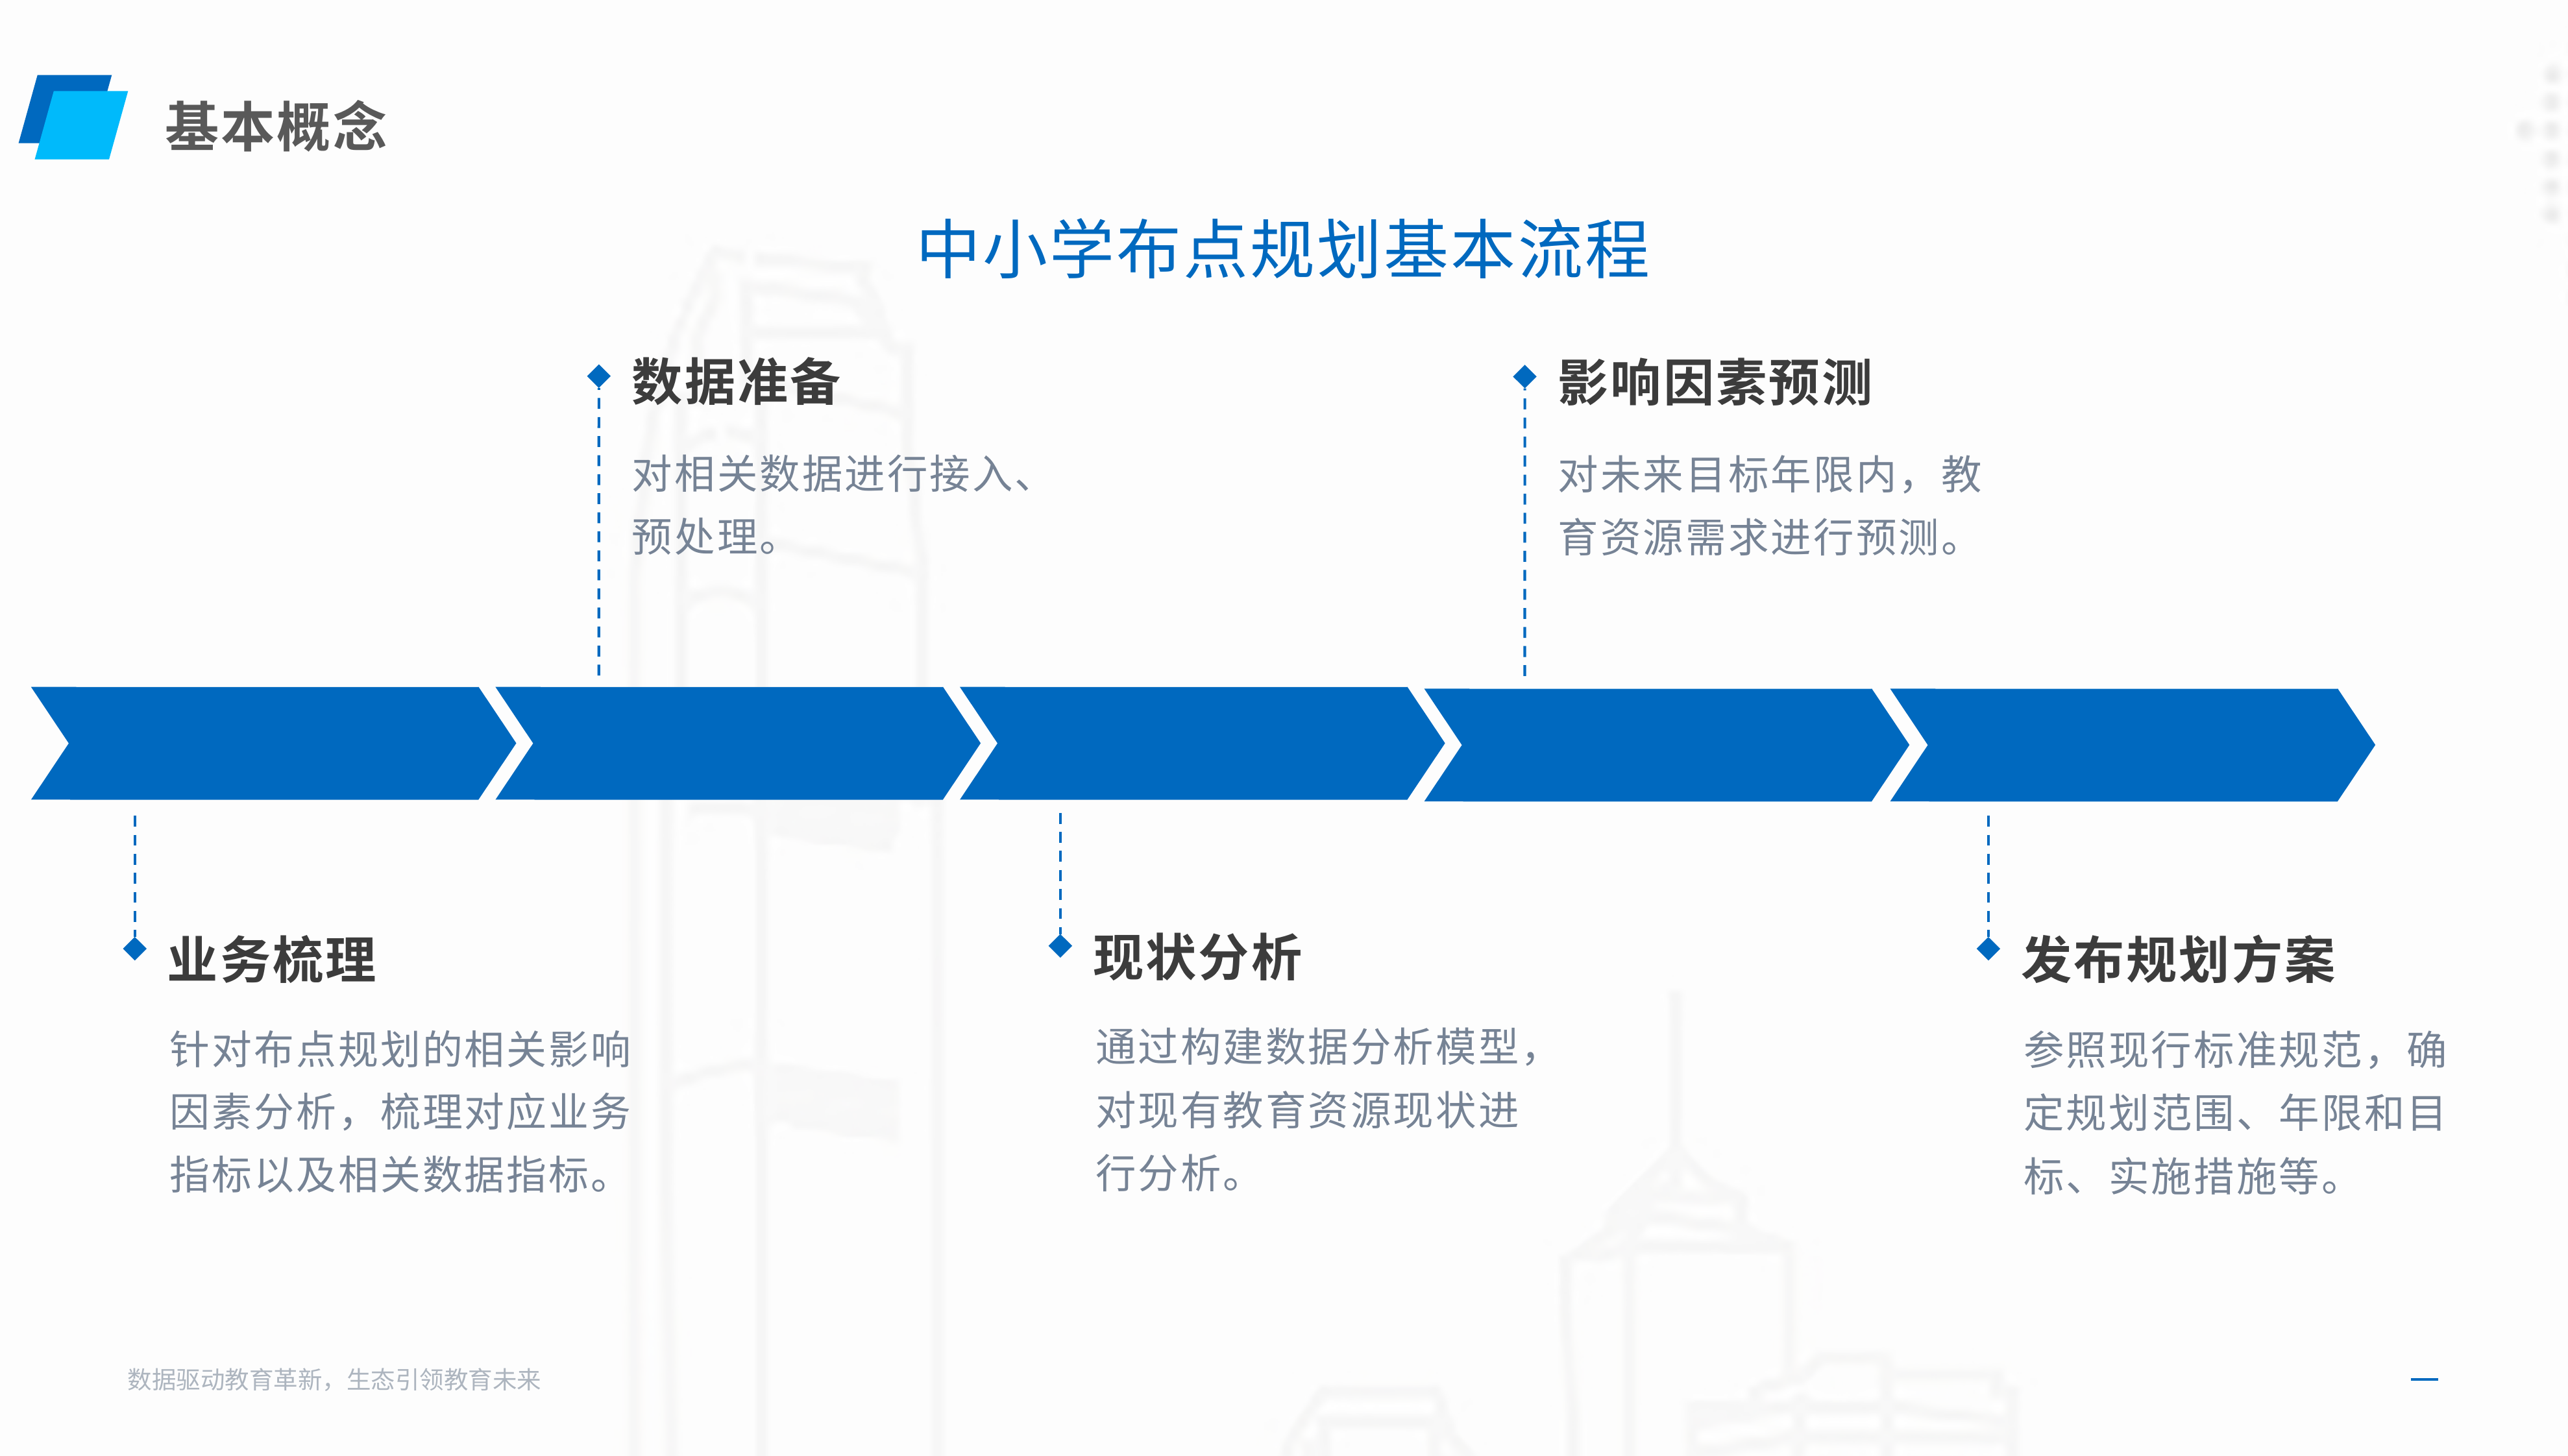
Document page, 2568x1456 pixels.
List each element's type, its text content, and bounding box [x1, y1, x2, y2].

list 针对布点规划的相关影响因素分析，梳理对应业务指标以及相关数据指标。 [160, 1004, 646, 1224]
list 通过构建数据分析模型，对现有教育资源现状进行分析。 [1086, 1002, 1571, 1222]
list 现状分析 [1083, 902, 1569, 991]
list 影响因素预测 [1548, 327, 2034, 417]
list 数据准备 [622, 326, 1108, 417]
list 发布规划方案 [2011, 904, 2497, 995]
list 对相关数据进行接入、预处理。 [622, 428, 1108, 648]
list 业务梳理 [158, 904, 643, 995]
list 参照现行标准规范，确定规划范围、年限和目标、实施措施等。 [2014, 1004, 2499, 1224]
list 对未来目标年限内，教育资源需求进行预测。 [1548, 429, 2034, 649]
list 基本概念 [155, 68, 1155, 171]
list 中小学布点规划基本流程 [128, 180, 2439, 292]
